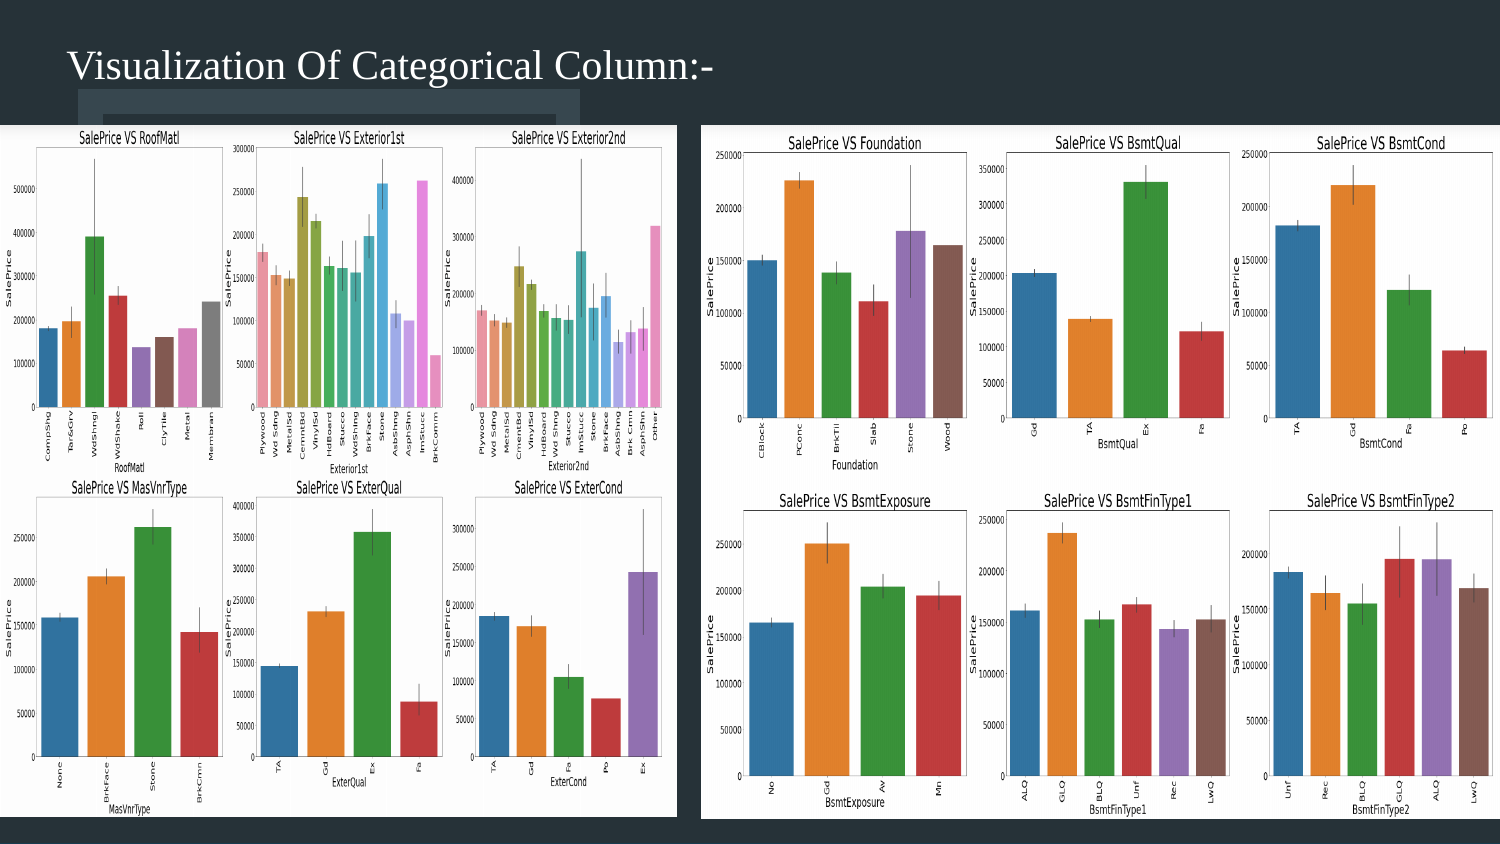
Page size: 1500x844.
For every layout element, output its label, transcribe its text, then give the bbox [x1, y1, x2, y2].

picture [700, 125, 1500, 819]
picture [0, 125, 677, 817]
text_box Visualization Of Categorical Column:- [51, 22, 789, 103]
